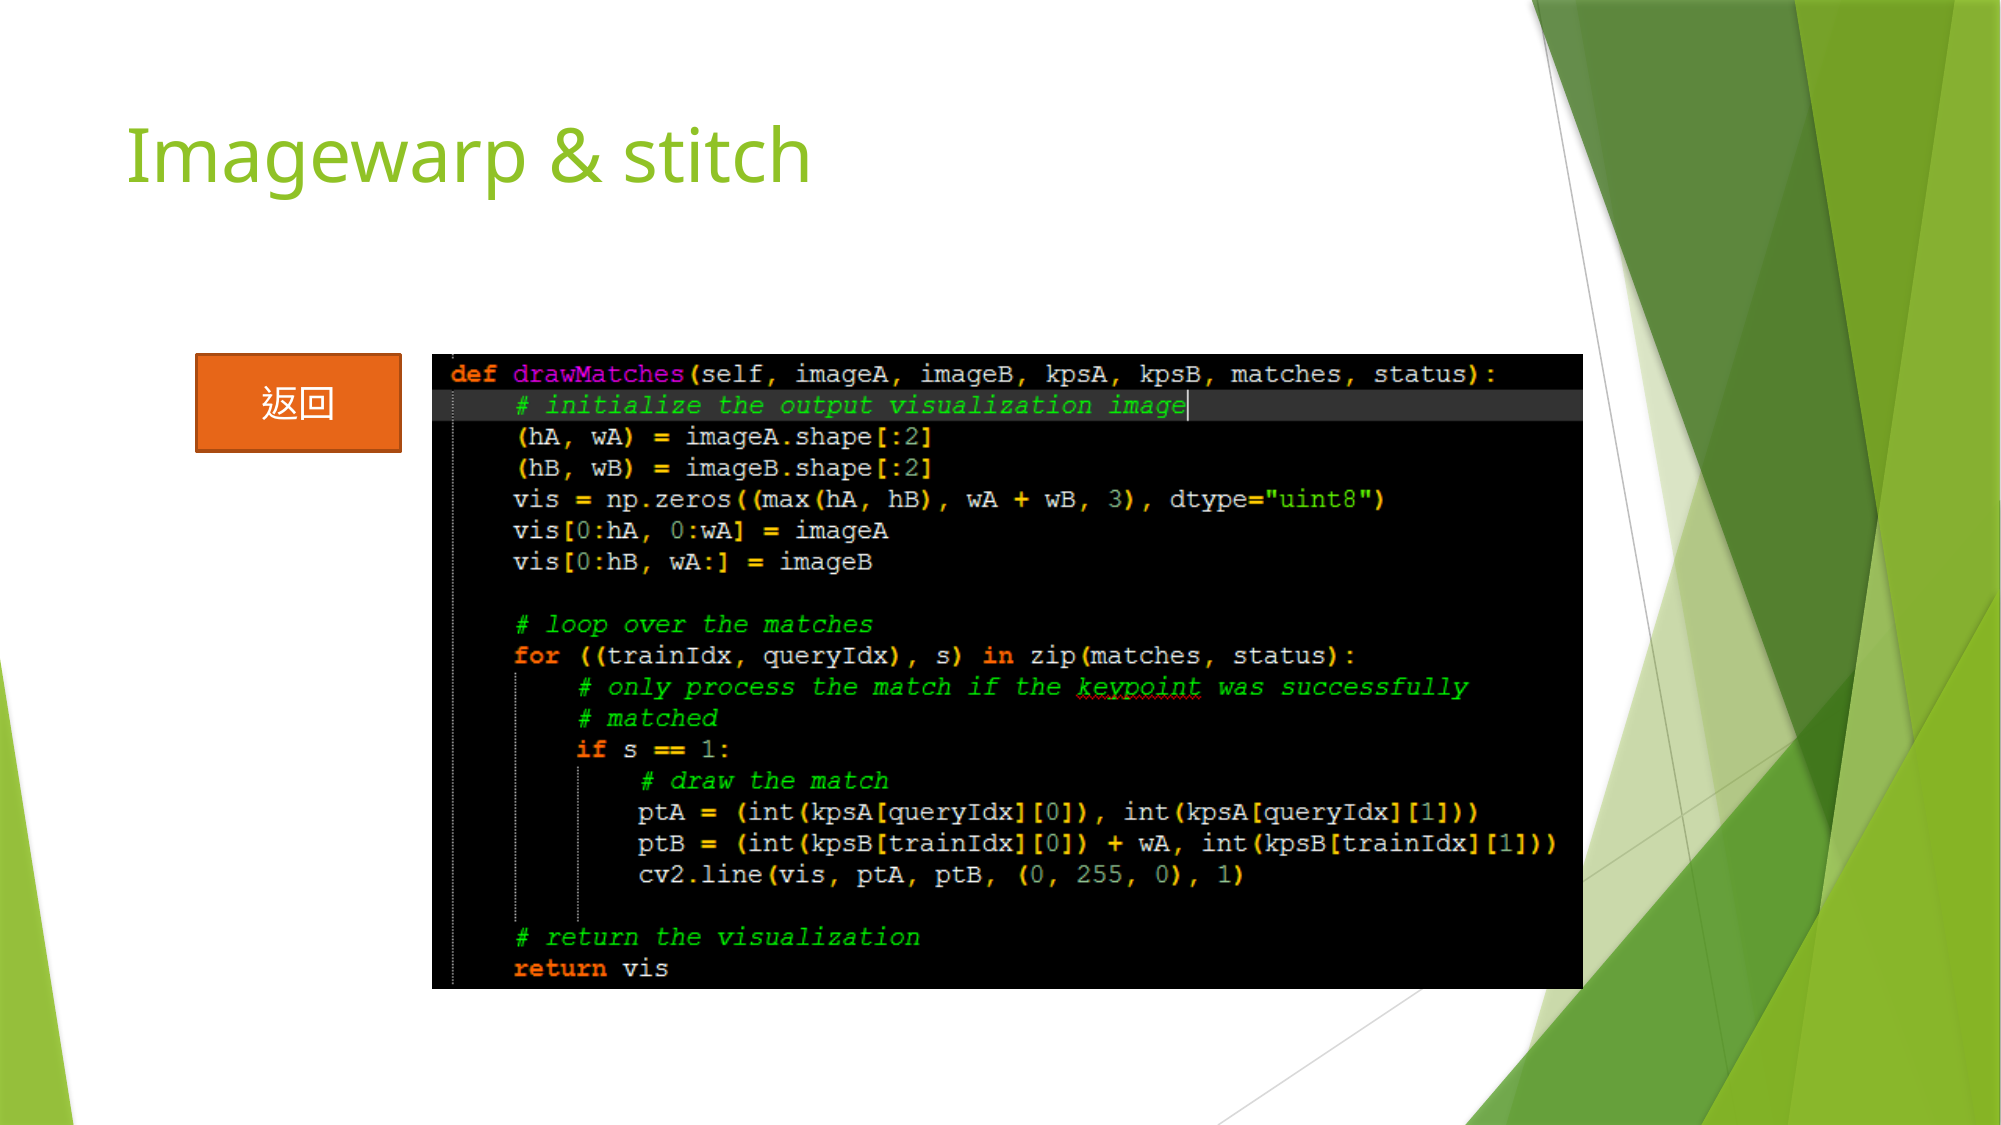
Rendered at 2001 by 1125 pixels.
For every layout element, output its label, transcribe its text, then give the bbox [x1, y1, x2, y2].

title Imagewarp & stitch [111, 99, 1522, 317]
text_box 返回 [195, 353, 402, 453]
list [431, 353, 1583, 990]
